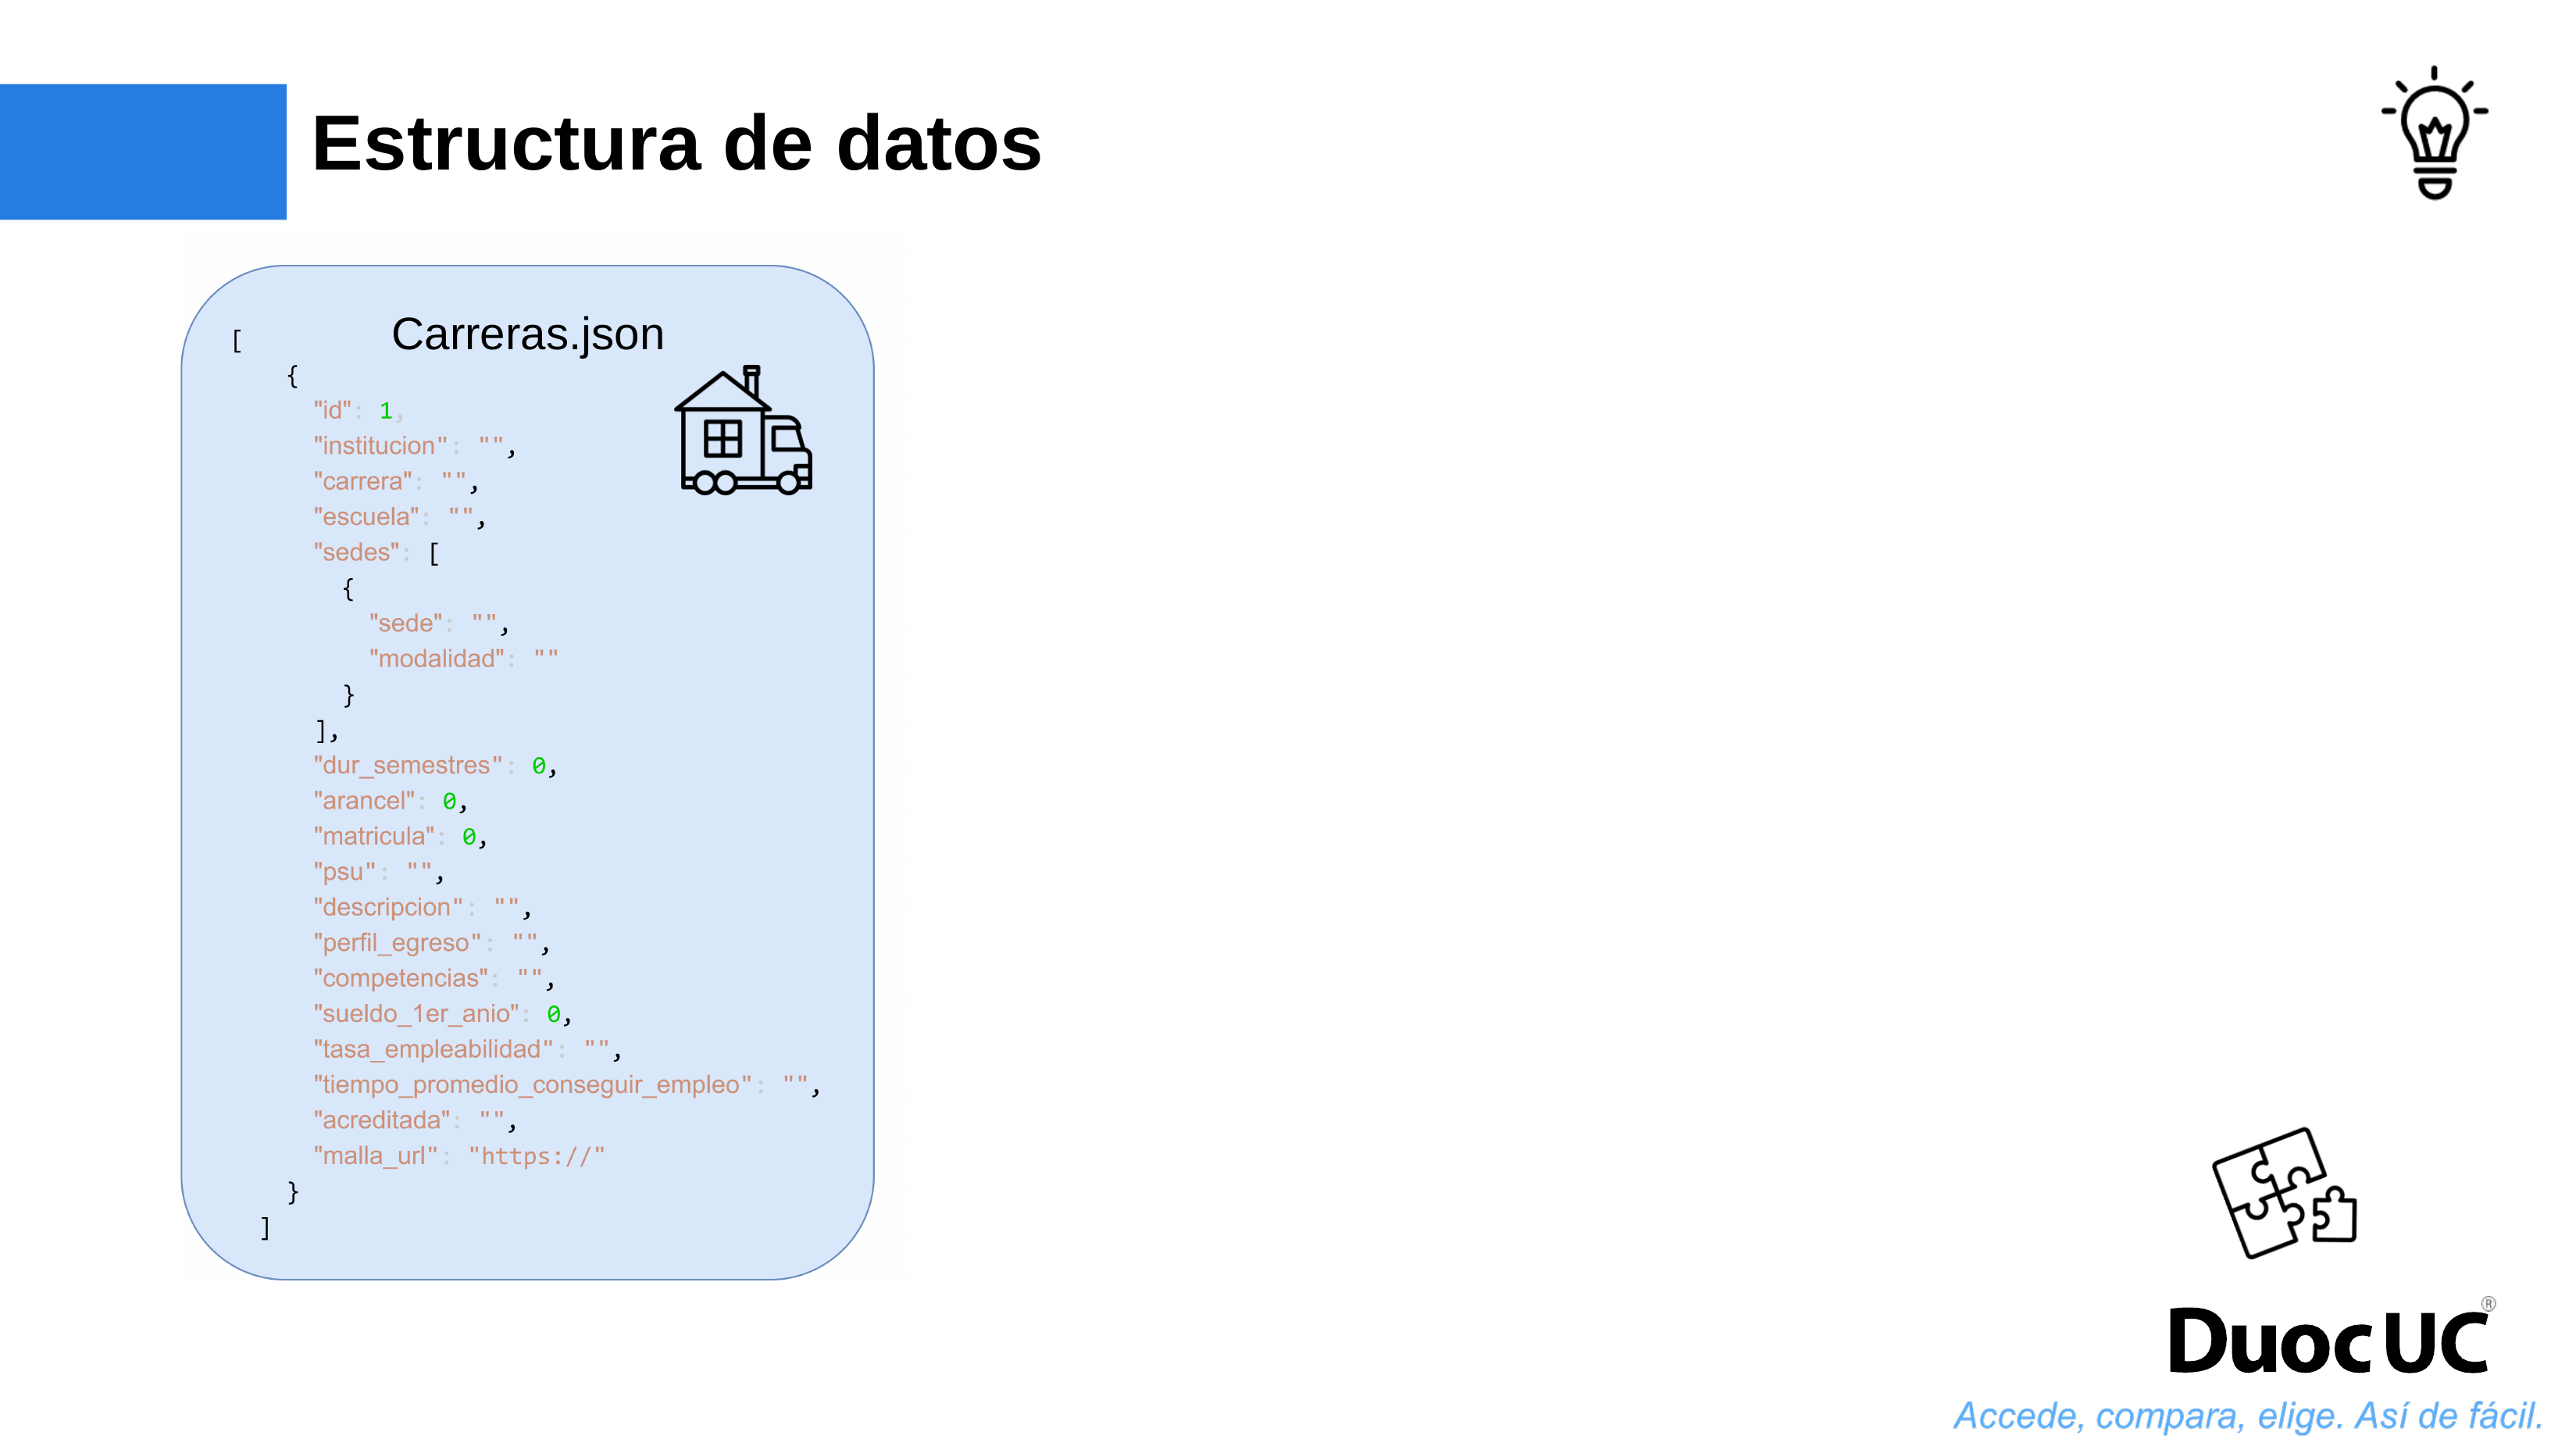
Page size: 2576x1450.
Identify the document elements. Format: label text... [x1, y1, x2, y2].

title Estructura de datos [311, 91, 2489, 334]
picture [2209, 1118, 2371, 1280]
picture [1931, 1380, 2576, 1450]
picture [2382, 65, 2489, 202]
picture [2481, 1296, 2496, 1312]
picture [180, 234, 909, 1280]
